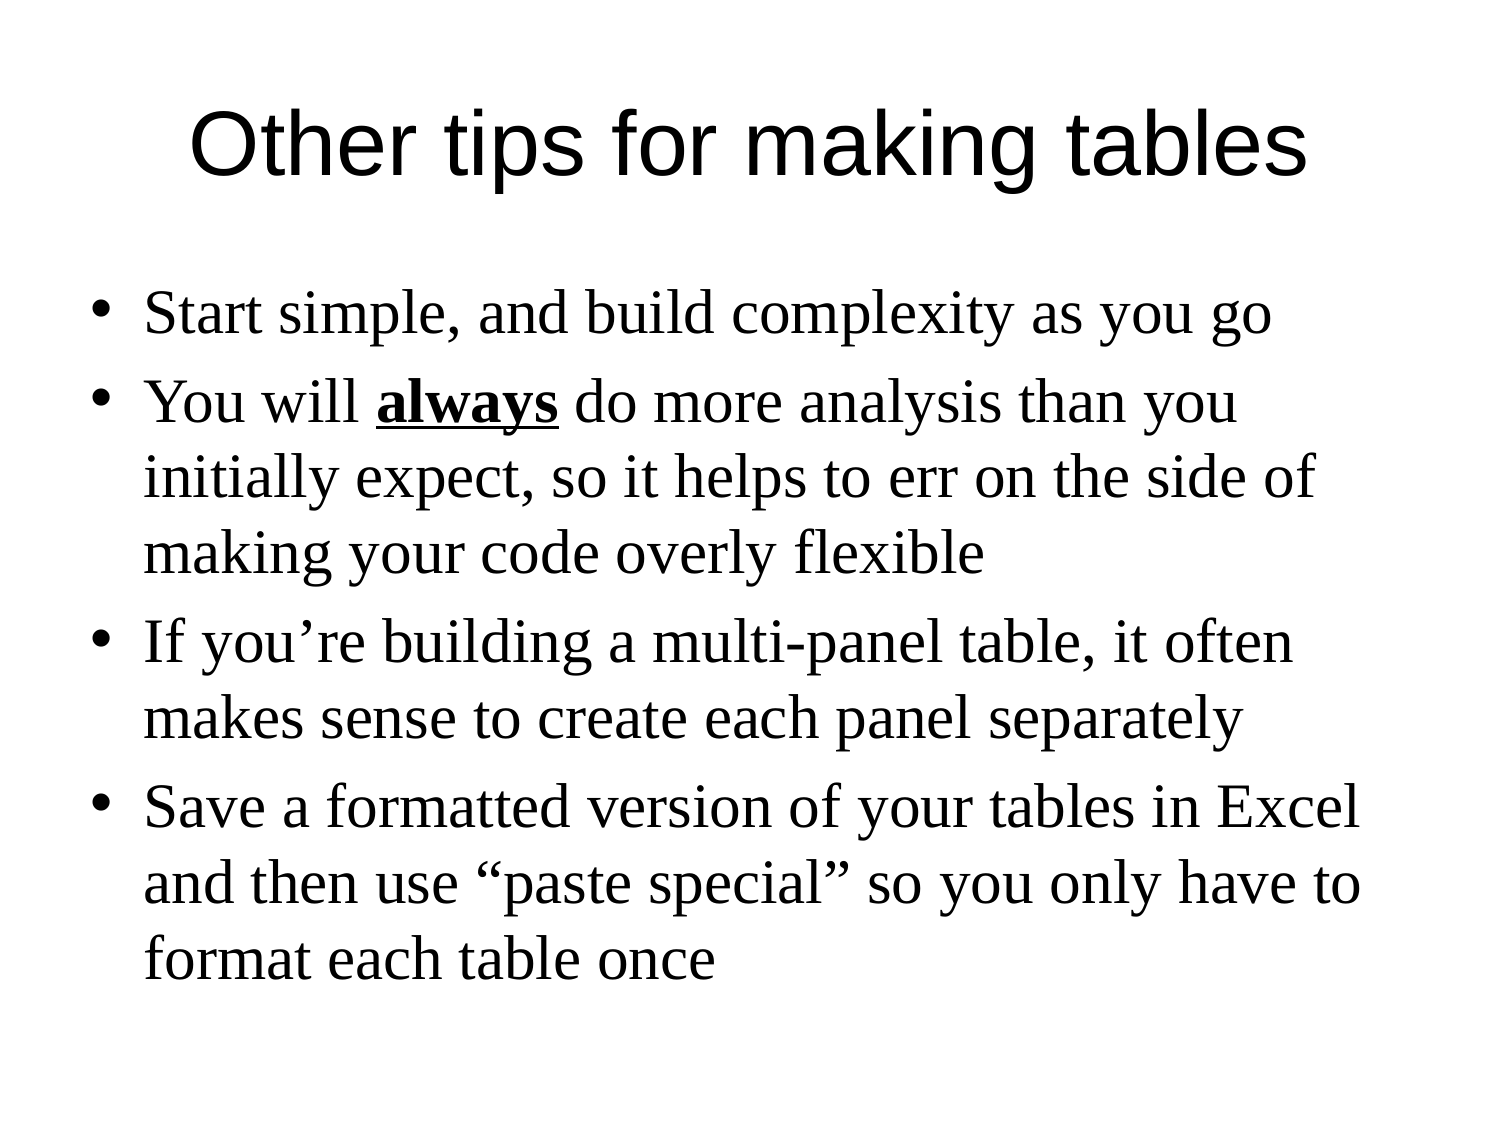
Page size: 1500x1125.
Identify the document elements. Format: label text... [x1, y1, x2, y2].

list Start simple, and build complexity as you go You will always do more analysis than you initially expect, so it helps to err on the side of making your code overly flexible If you’re building a multi-panel table, it often makes sense to create each panel separately Save a formatted version of your tables in Excel and then use “paste special” so you only have to format each table once [75, 262, 1425, 1005]
title Other tips for making tables [75, 45, 1425, 233]
